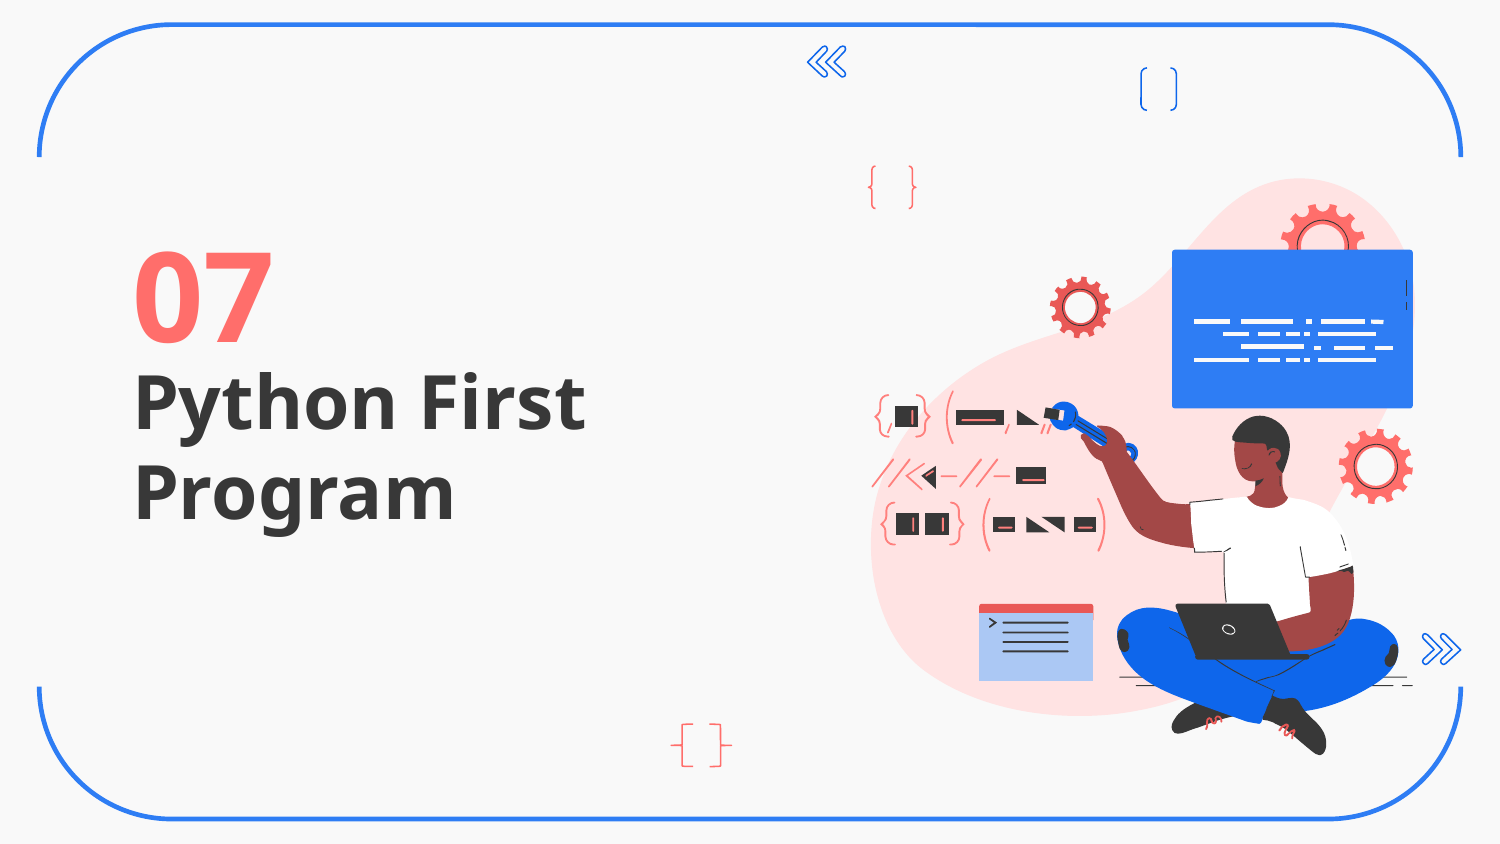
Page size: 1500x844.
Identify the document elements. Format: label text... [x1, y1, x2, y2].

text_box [868, 178, 1424, 756]
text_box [670, 723, 732, 767]
title 07 [116, 217, 388, 368]
text_box [871, 166, 913, 176]
title Python First Program [116, 369, 847, 521]
text_box [1141, 67, 1177, 111]
